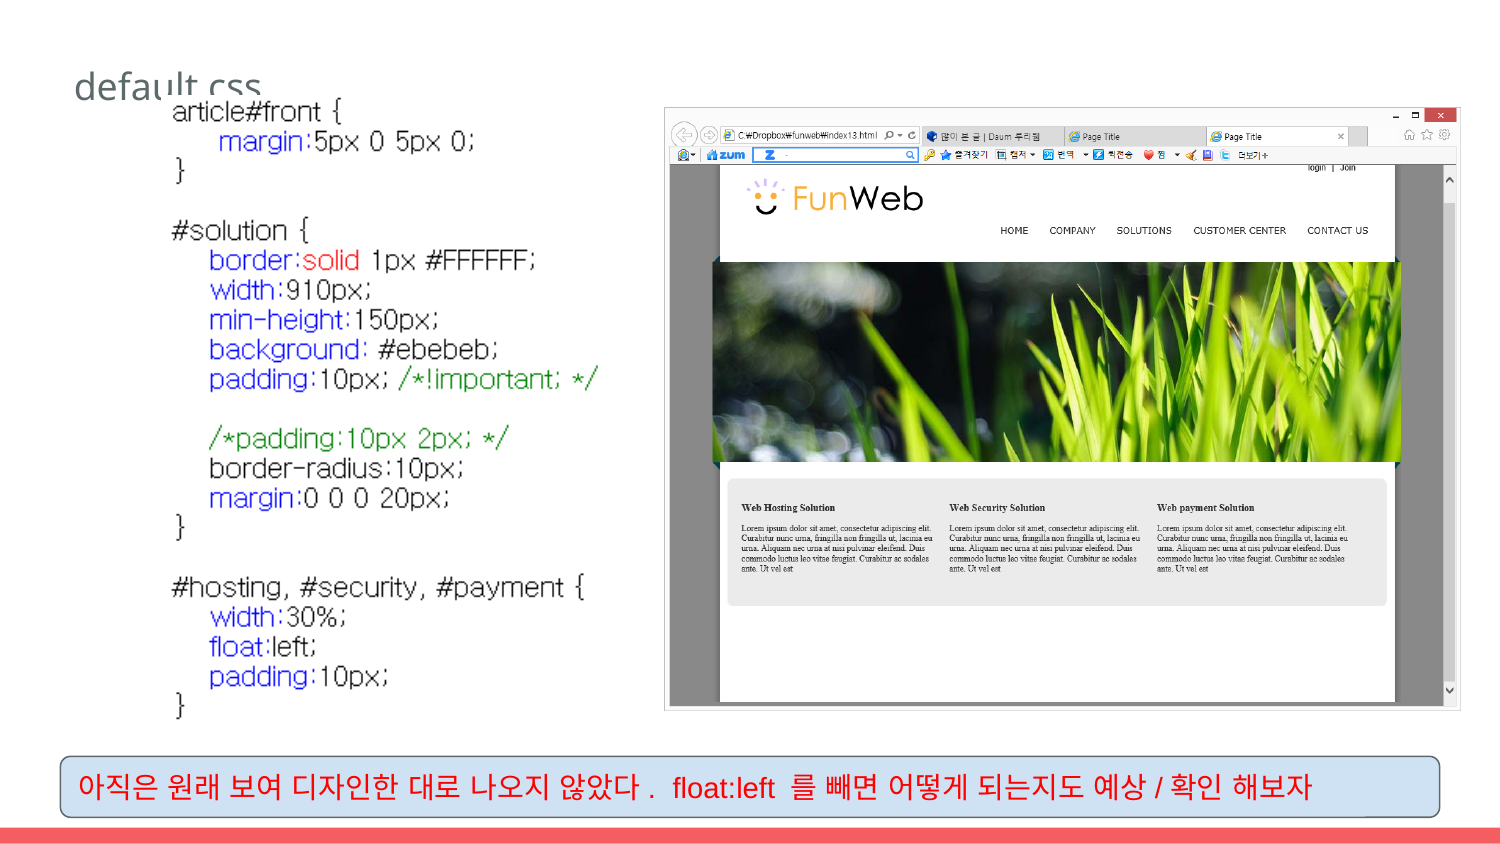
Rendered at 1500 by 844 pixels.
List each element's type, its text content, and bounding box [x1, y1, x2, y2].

picture [664, 107, 1461, 711]
text_box 아직은 원래 보여 디자인한 대로 나오지 않았다. float:left 를 빼면 어떻게 되는지도 예상/확인 해보자 [60, 756, 1440, 818]
list default.css [58, 41, 321, 602]
picture [161, 94, 634, 724]
